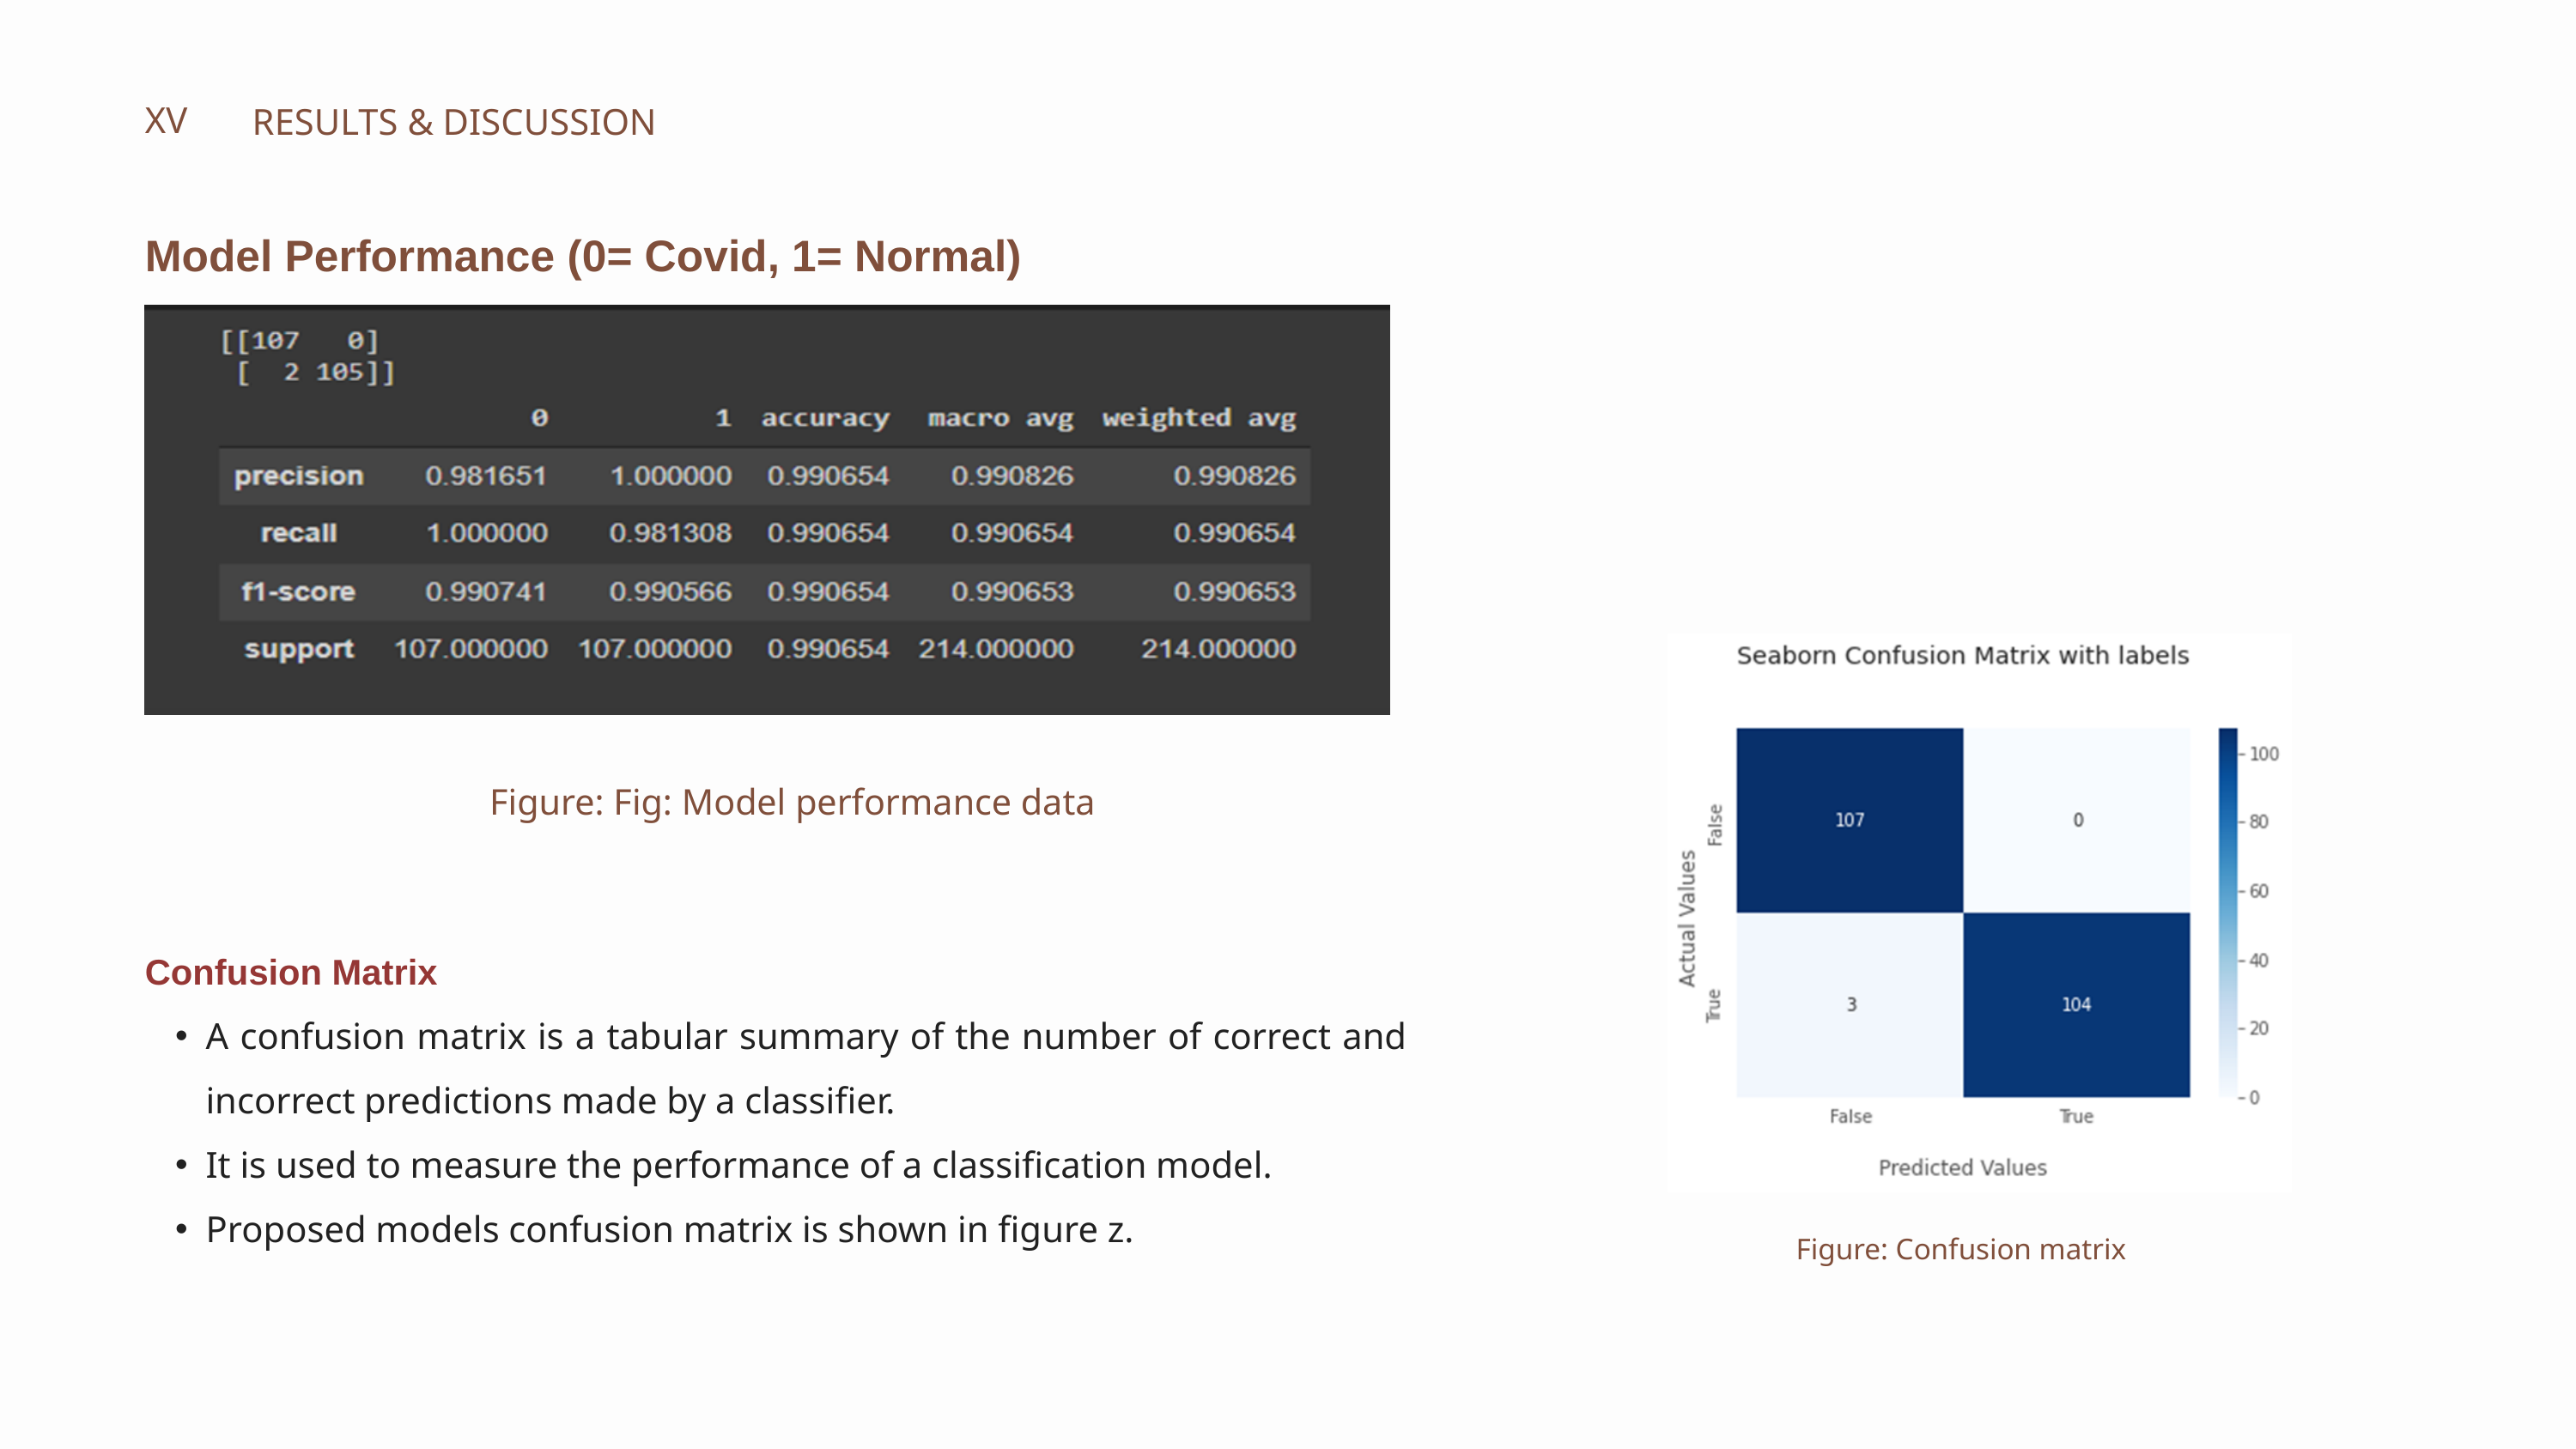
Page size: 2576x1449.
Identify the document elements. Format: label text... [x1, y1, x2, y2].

text_box Confusion Matrix A confusion matrix is a tabular summary of the number of correct and incorrect predictions made by a classifier. It is used to measure the performance of a classification model. Proposed models confusion matrix is shown in figure z. [144, 928, 1407, 1251]
text_box RESULTS & DISCUSSION [252, 100, 671, 143]
text_box Model Performance (0= Covid, 1= Normal) [144, 201, 1522, 282]
picture [144, 305, 1390, 716]
text_box Figure: Fig: Model performance data [489, 765, 1103, 822]
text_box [1668, 634, 2293, 1260]
text_box XV [144, 99, 228, 142]
